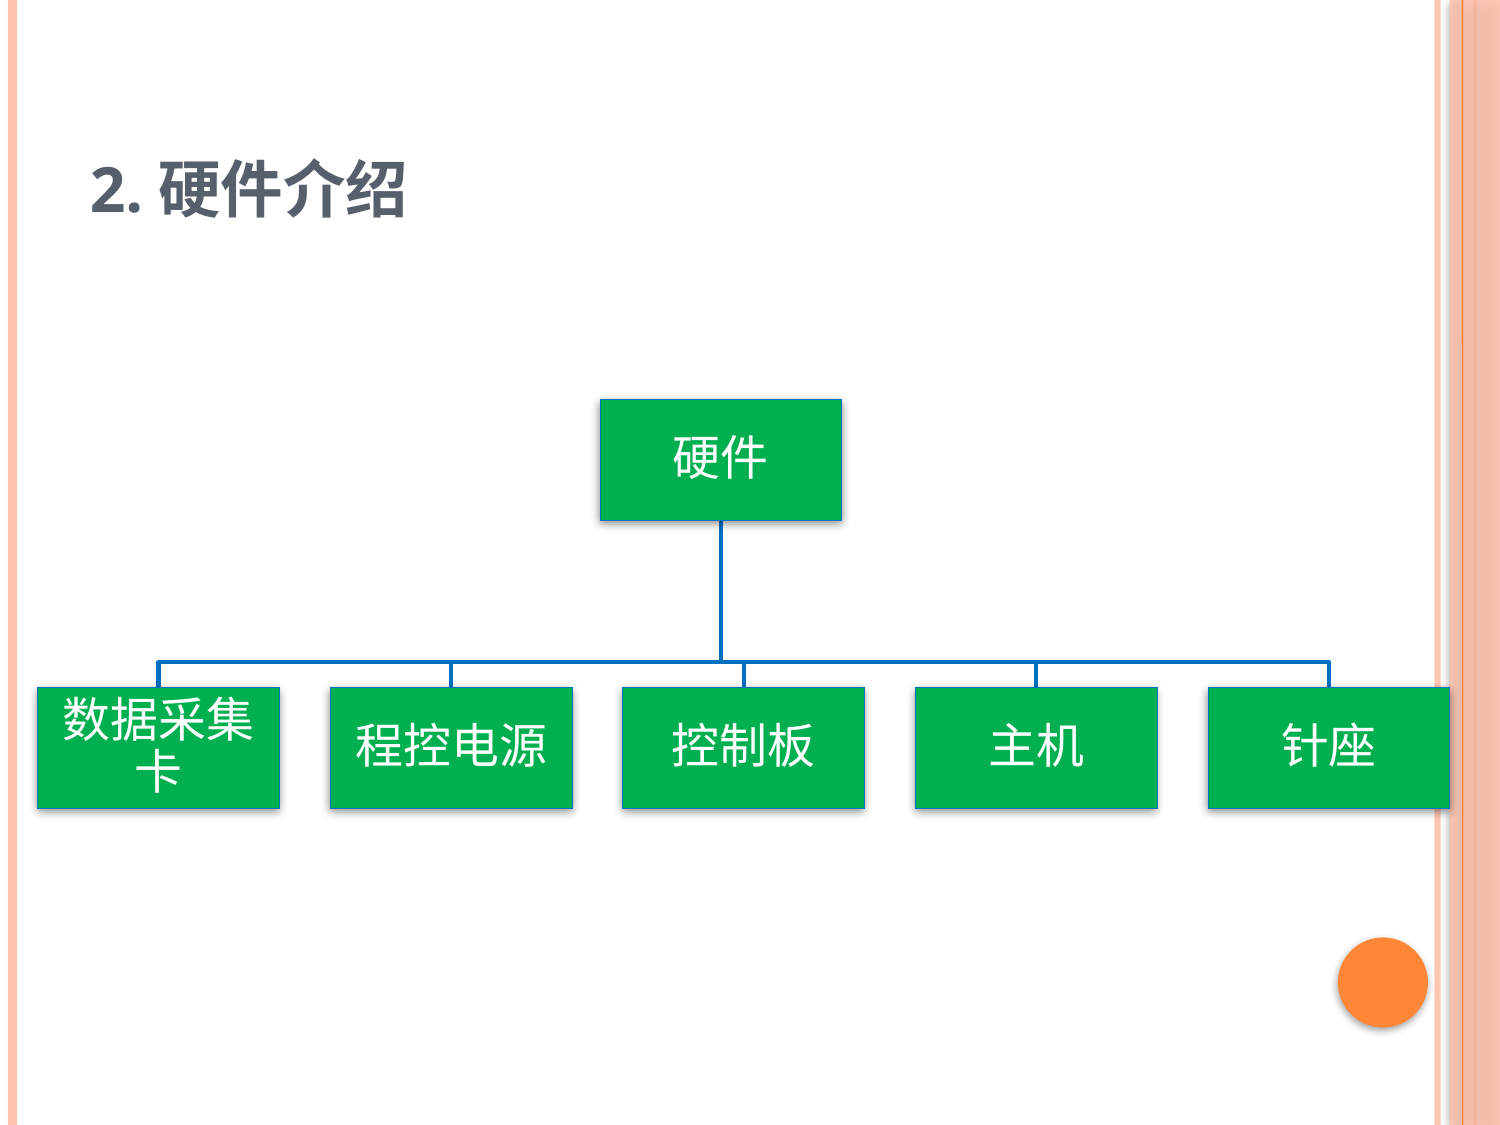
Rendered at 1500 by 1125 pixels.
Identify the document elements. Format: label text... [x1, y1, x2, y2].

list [36, 261, 1451, 1063]
title 2.硬件介绍 [75, 45, 1300, 233]
